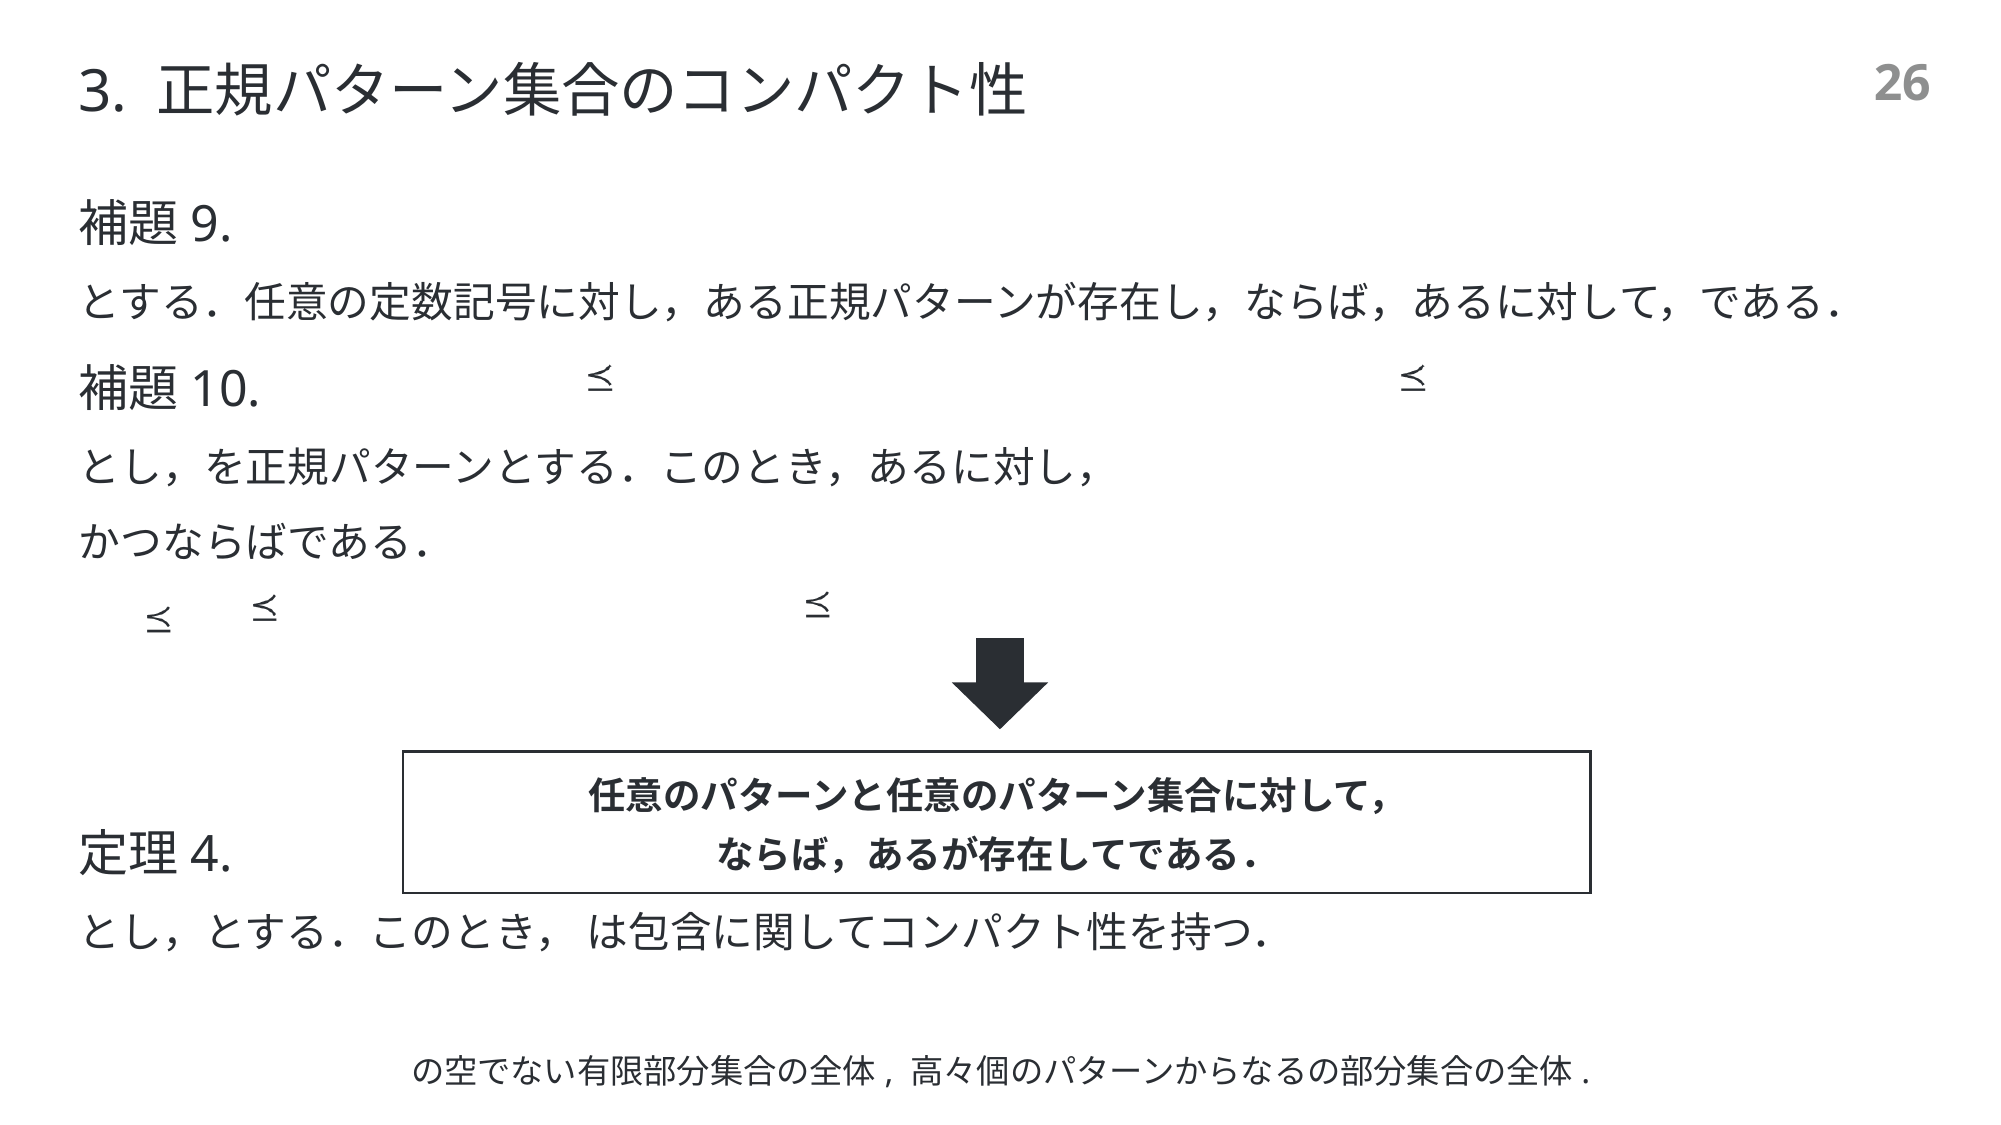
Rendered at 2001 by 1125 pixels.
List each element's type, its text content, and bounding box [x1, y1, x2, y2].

picture [540, 347, 660, 410]
slide_number 26 [1850, 42, 1954, 132]
picture [757, 574, 878, 636]
text_box [402, 750, 1592, 894]
picture [1353, 347, 1473, 410]
text_box [951, 638, 1049, 730]
title 3. 正規パターン集合のコンパクト性 [78, 42, 1850, 132]
picture [98, 577, 325, 652]
